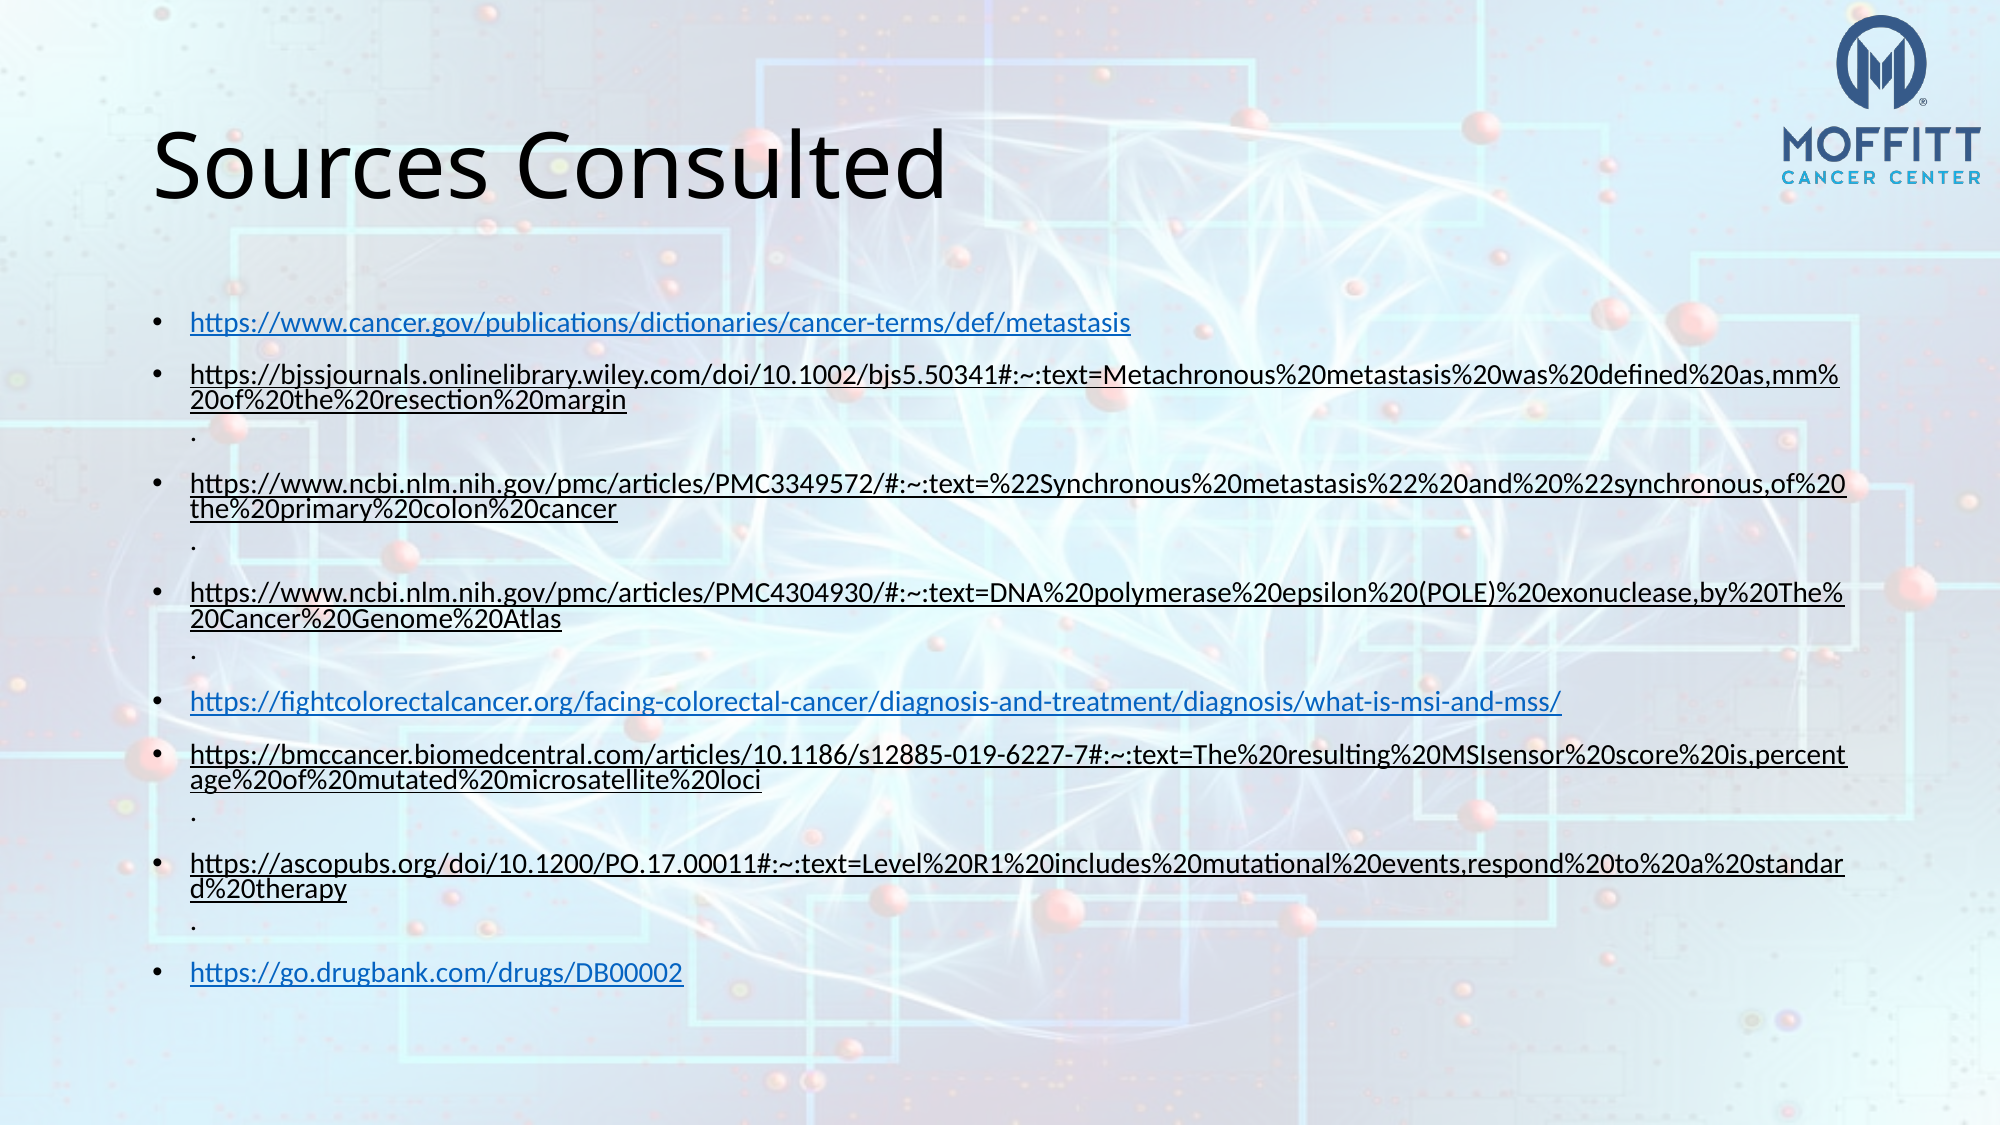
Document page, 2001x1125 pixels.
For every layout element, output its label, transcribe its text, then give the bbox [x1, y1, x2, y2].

title Sources Consulted [137, 59, 1863, 278]
picture [1782, 15, 1981, 184]
list https://www.cancer.gov/publications/dictionaries/cancer-terms/def/metastasis https://bjssjournals.onlinelibrary.wiley.com/doi/10.1002/bjs5.50341#:~:text=Metachronous%20metastasis%20was%20defined%20as,mm%20of%20the%20resection%20margin. https://www.ncbi.nlm.nih.gov/pmc/articles/PMC3349572/#:~:text=%22Synchronous%20metastasis%22%20and%20%22synchronous,of%20the%20primary%20colon%20cancer. https://www.ncbi.nlm.nih.gov/pmc/articles/PMC4304930/#:~:text=DNA%20polymerase%20epsilon%20(POLE)%20exonuclease,by%20The%20Cancer%20Genome%20Atlas. https://fightcolorectalcancer.org/facing-colorectal-cancer/diagnosis-and-treatment/diagnosis/what-is-msi-and-mss/ https://bmccancer.biomedcentral.com/articles/10.1186/s12885-019-6227-7#:~:text=The%20resulting%20MSIsensor%20score%20is,percentage%20of%20mutated%20microsatellite%20loci. https://ascopubs.org/doi/10.1200/PO.17.00011#:~:text=Level%20R1%20includes%20mutational%20events,respond%20to%20a%20standard%20therapy. https://go.drugbank.com/drugs/DB00002 [137, 299, 1863, 1014]
